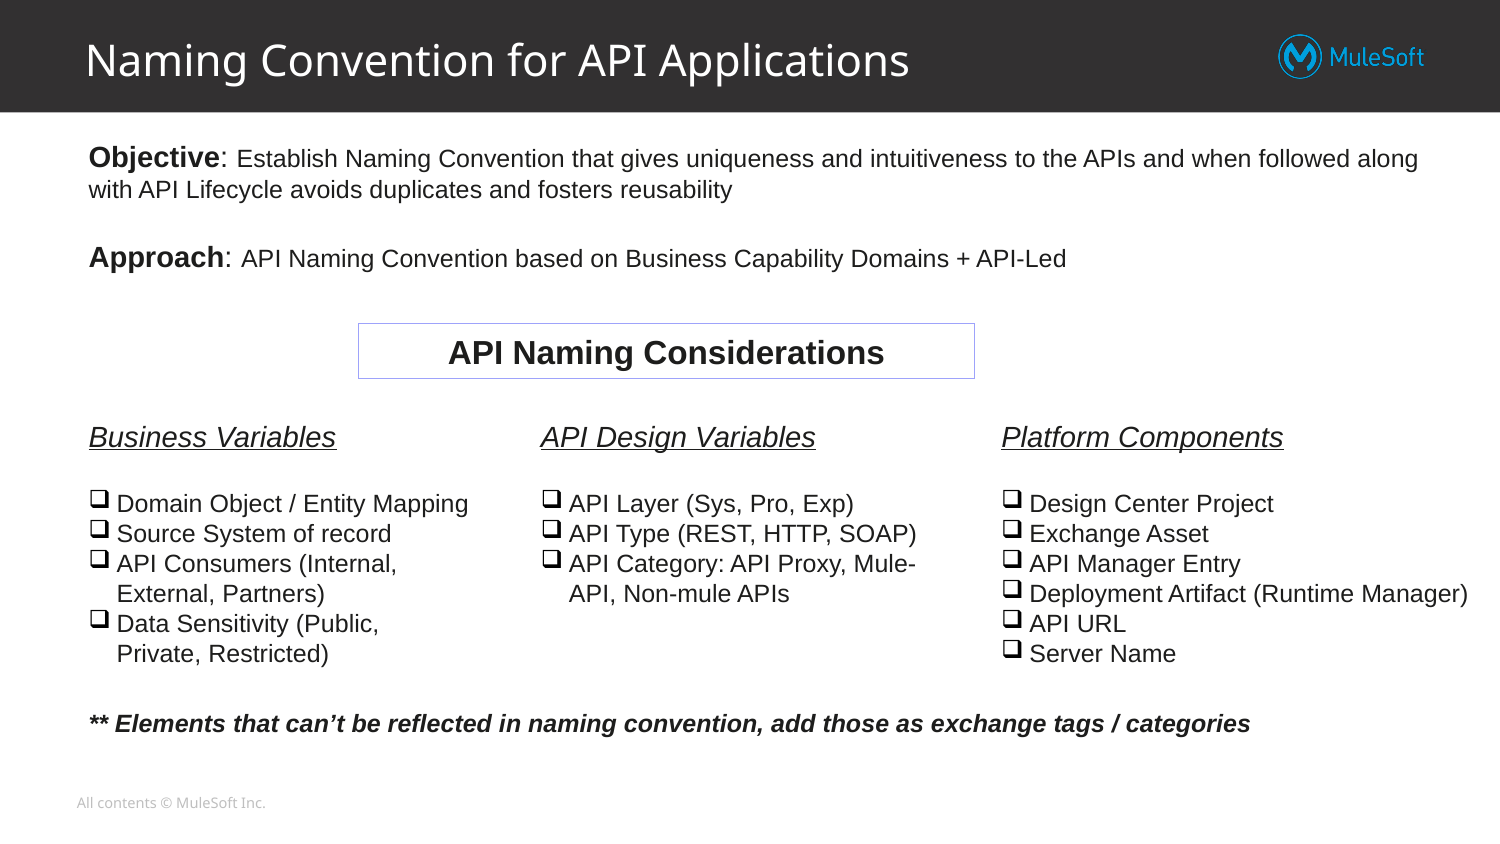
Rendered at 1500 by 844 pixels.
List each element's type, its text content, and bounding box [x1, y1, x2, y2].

picture [1293, 37, 1319, 77]
picture [1308, 34, 1427, 79]
text_box Objective: Establish Naming Convention that gives uniqueness and intuitiveness to the APIs and when followed along with API Lifecycle avoids duplicates and fosters reusability Approach: API Naming Convention based on Business Capability Domains + API-Led [71, 129, 1465, 307]
text_box API Design Variables API Layer (Sys, Pro, Exp) API Type (REST, HTTP, SOAP) API Category: API Proxy, Mule-API, Non-mule APIs [524, 408, 948, 686]
text_box API Naming Considerations [358, 323, 975, 379]
text_box Platform Components Design Center Project Exchange Asset API Manager Entry Deployment Artifact (Runtime Manager) API URL Server Name [984, 408, 1489, 690]
text_box ** Elements that can’t be reflected in naming convention, add those as exchange tags / categories [71, 686, 1302, 758]
text_box Business Variables Domain Object / Entity Mapping Source System of record API Consumers (Internal, External, Partners) Data Sensitivity (Public, Private, Restricted) [71, 408, 487, 686]
title Naming Convention for API Applications [73, 0, 1293, 111]
